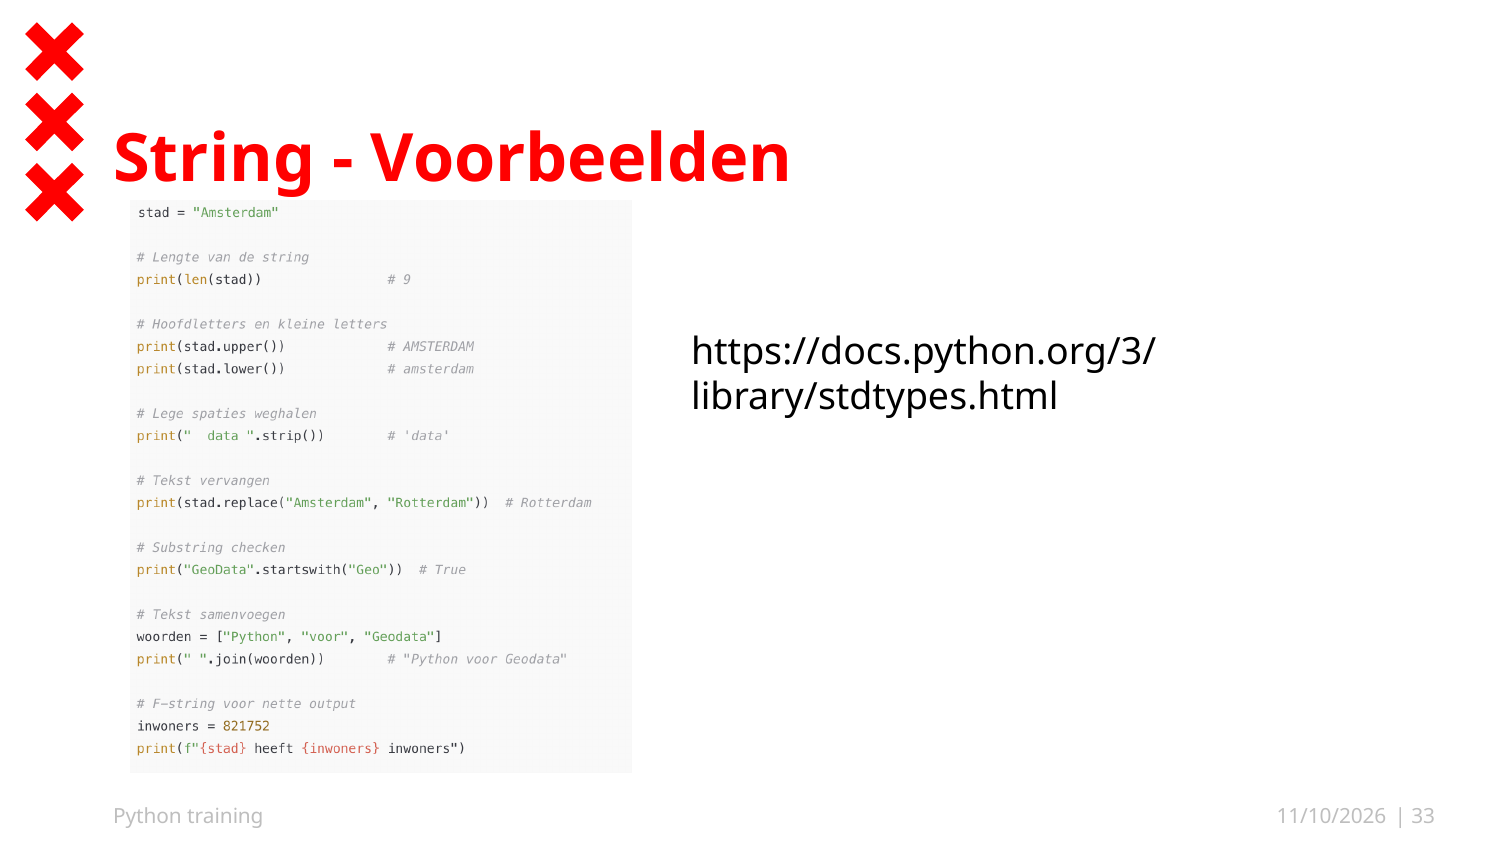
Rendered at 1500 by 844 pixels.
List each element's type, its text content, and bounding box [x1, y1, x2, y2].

title String - Voorbeelden [113, 114, 1442, 275]
picture [130, 200, 633, 773]
text_box https://docs.python.org/3/library/stdtypes.html [690, 326, 1241, 417]
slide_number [1262, 802, 1387, 833]
footer Python training [113, 802, 1129, 833]
slide_number | 33 [1394, 802, 1442, 833]
